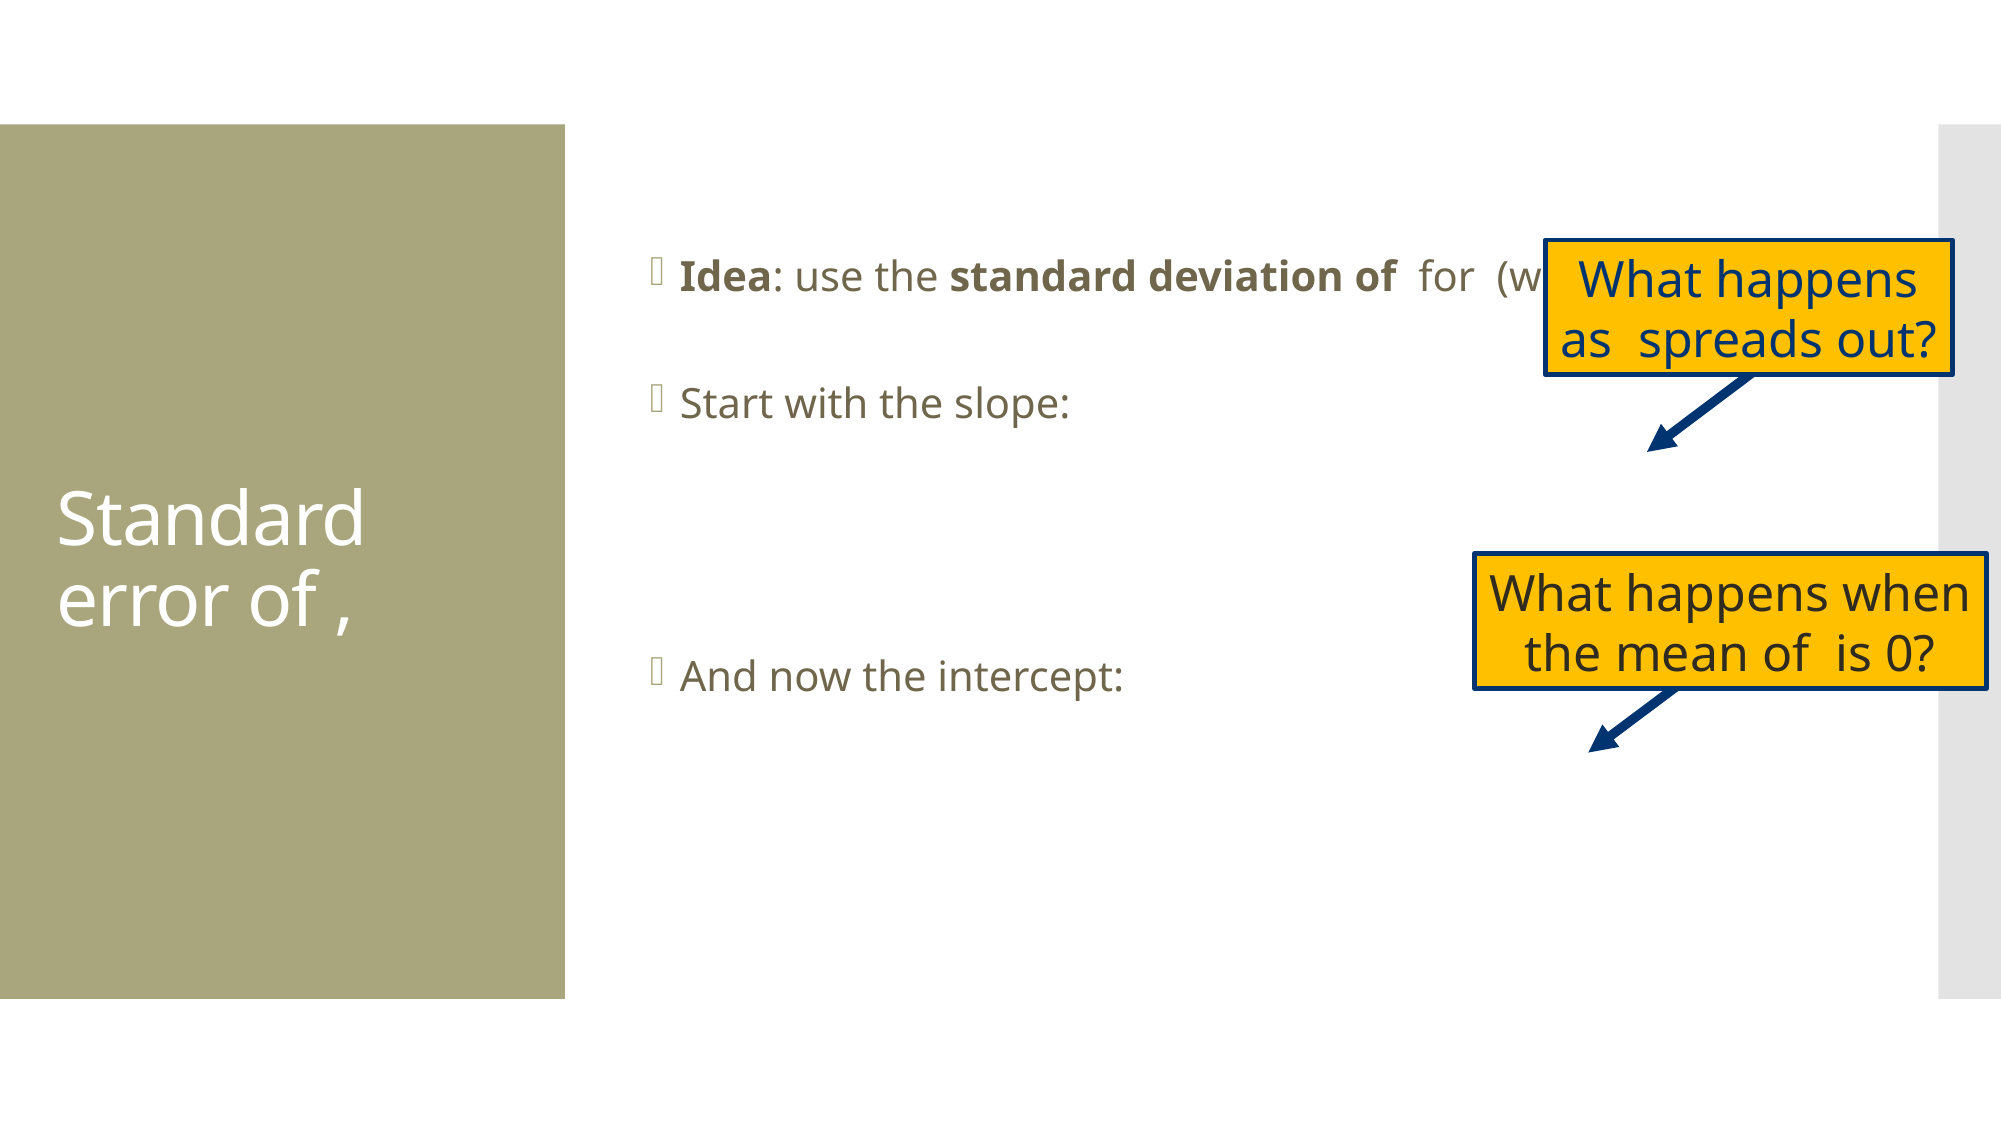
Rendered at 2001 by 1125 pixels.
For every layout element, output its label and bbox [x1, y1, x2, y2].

text_box [1502, 553, 1959, 753]
text_box [1554, 239, 1943, 453]
